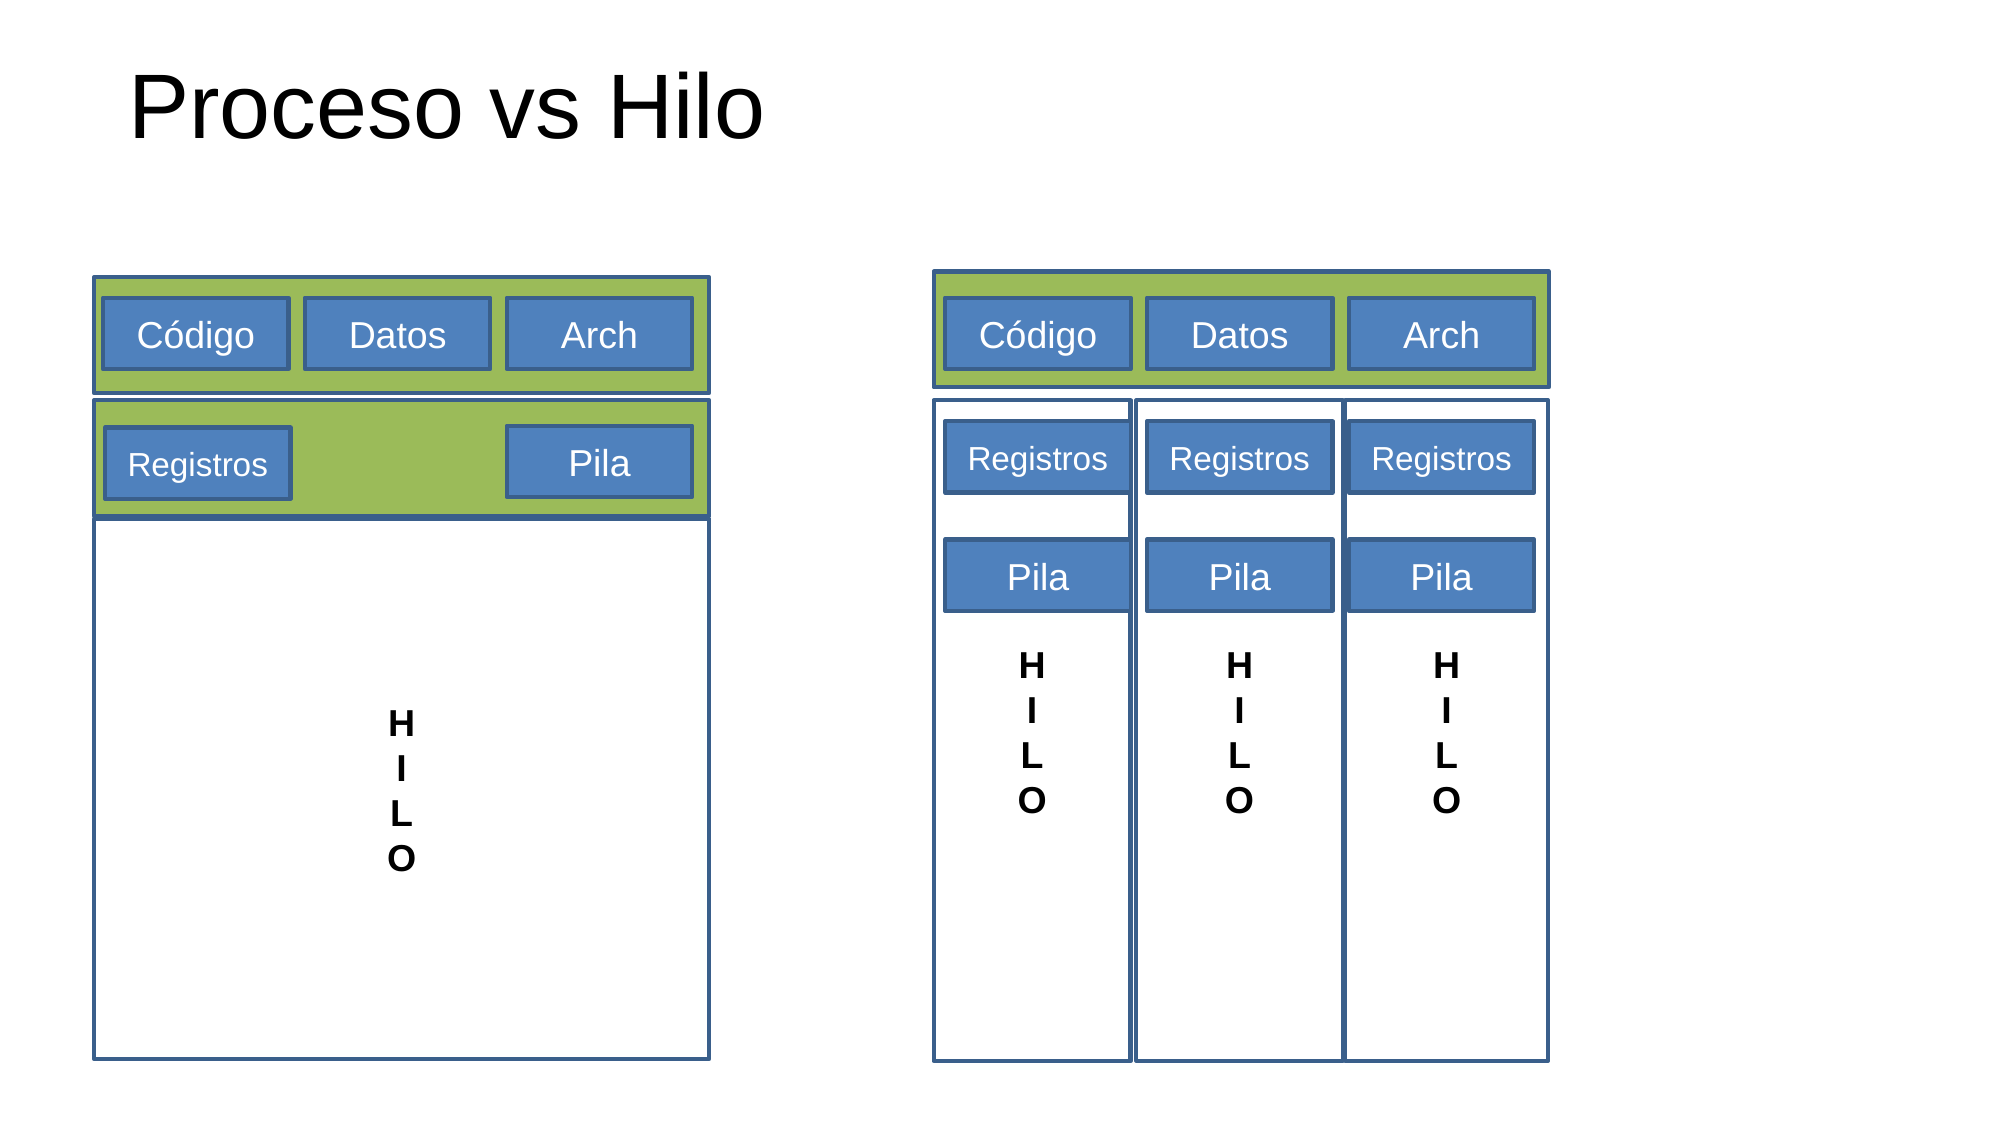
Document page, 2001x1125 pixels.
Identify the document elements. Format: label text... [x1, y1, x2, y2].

text_box Registros [945, 421, 1131, 493]
text_box Registros [105, 427, 291, 499]
text_box H I L O [1136, 400, 1343, 1061]
text_box Pila [1146, 539, 1333, 611]
text_box Pila [1348, 539, 1535, 611]
text_box [93, 277, 710, 394]
text_box Datos [1146, 297, 1333, 369]
text_box Código [102, 297, 289, 369]
text_box Datos [304, 297, 491, 369]
text_box Código [945, 297, 1131, 369]
text_box Proceso vs Hilo [128, 0, 1853, 217]
text_box Arch [1348, 297, 1535, 369]
text_box H I L O [1345, 400, 1548, 1061]
text_box H I L O [933, 400, 1131, 1062]
text_box Arch [506, 297, 693, 369]
text_box H I L O [93, 518, 710, 1059]
text_box Pila [945, 539, 1131, 611]
text_box Registros [1348, 421, 1535, 493]
text_box Pila [506, 425, 693, 497]
text_box [933, 271, 1549, 388]
text_box [93, 400, 710, 517]
text_box Registros [1146, 421, 1333, 493]
